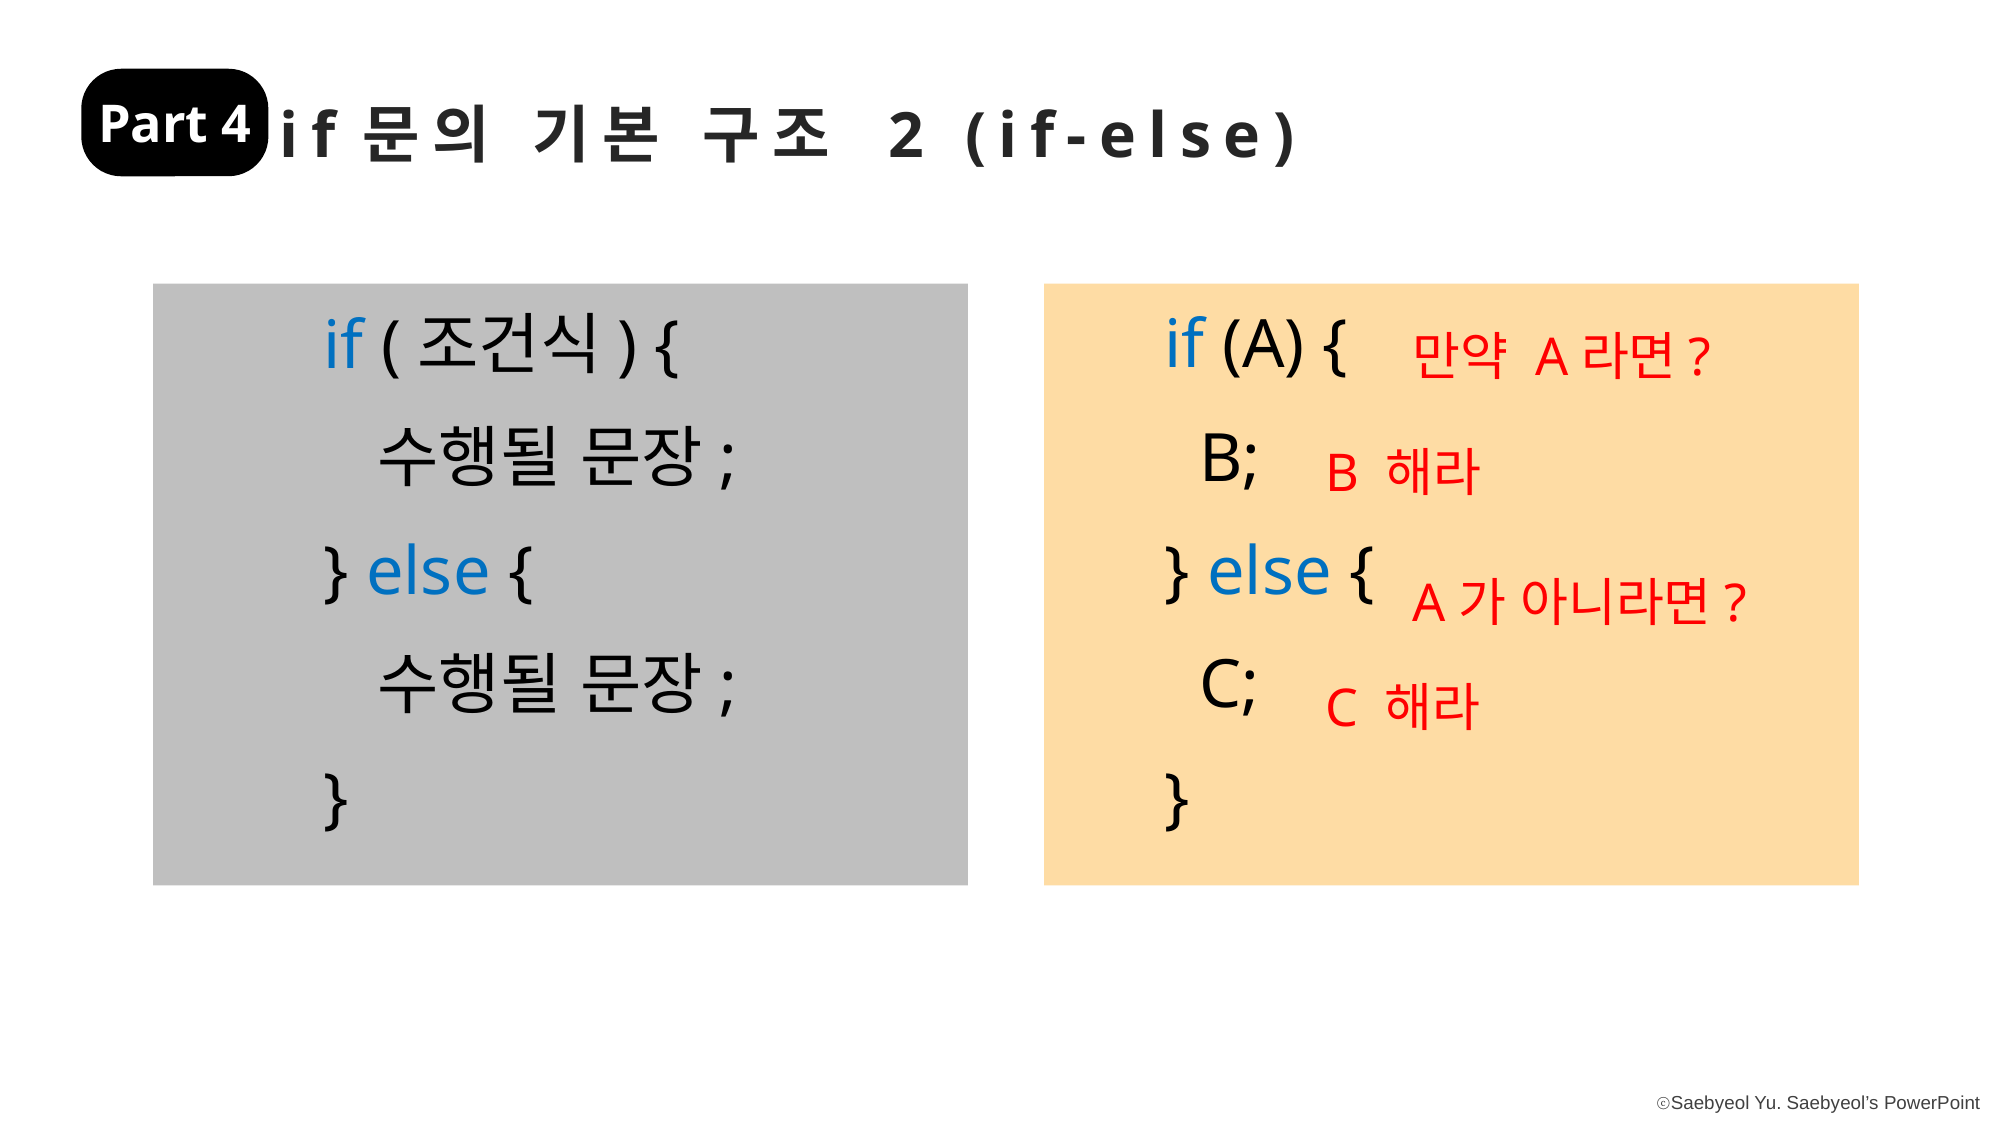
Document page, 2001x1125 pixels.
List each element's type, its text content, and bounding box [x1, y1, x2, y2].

text_box 만약 A라면? [1398, 316, 2000, 394]
text_box C 해라 [1310, 667, 2000, 745]
text_box B 해라 [1310, 431, 2000, 509]
text_box A가 아니라면? [1398, 562, 2000, 640]
text_box [88, 161, 262, 178]
text_box if (A) { B; } else { C; } [1149, 293, 1859, 842]
text_box if문의 기본 구조 2 (if-else) [265, 88, 1311, 178]
text_box Part 4 [83, 83, 267, 161]
text_box [89, 67, 261, 83]
text_box [1043, 283, 1860, 886]
text_box if (조건식) { 수행될 문장; } else { 수행될 문장; } [309, 294, 1018, 843]
text_box [152, 283, 969, 886]
